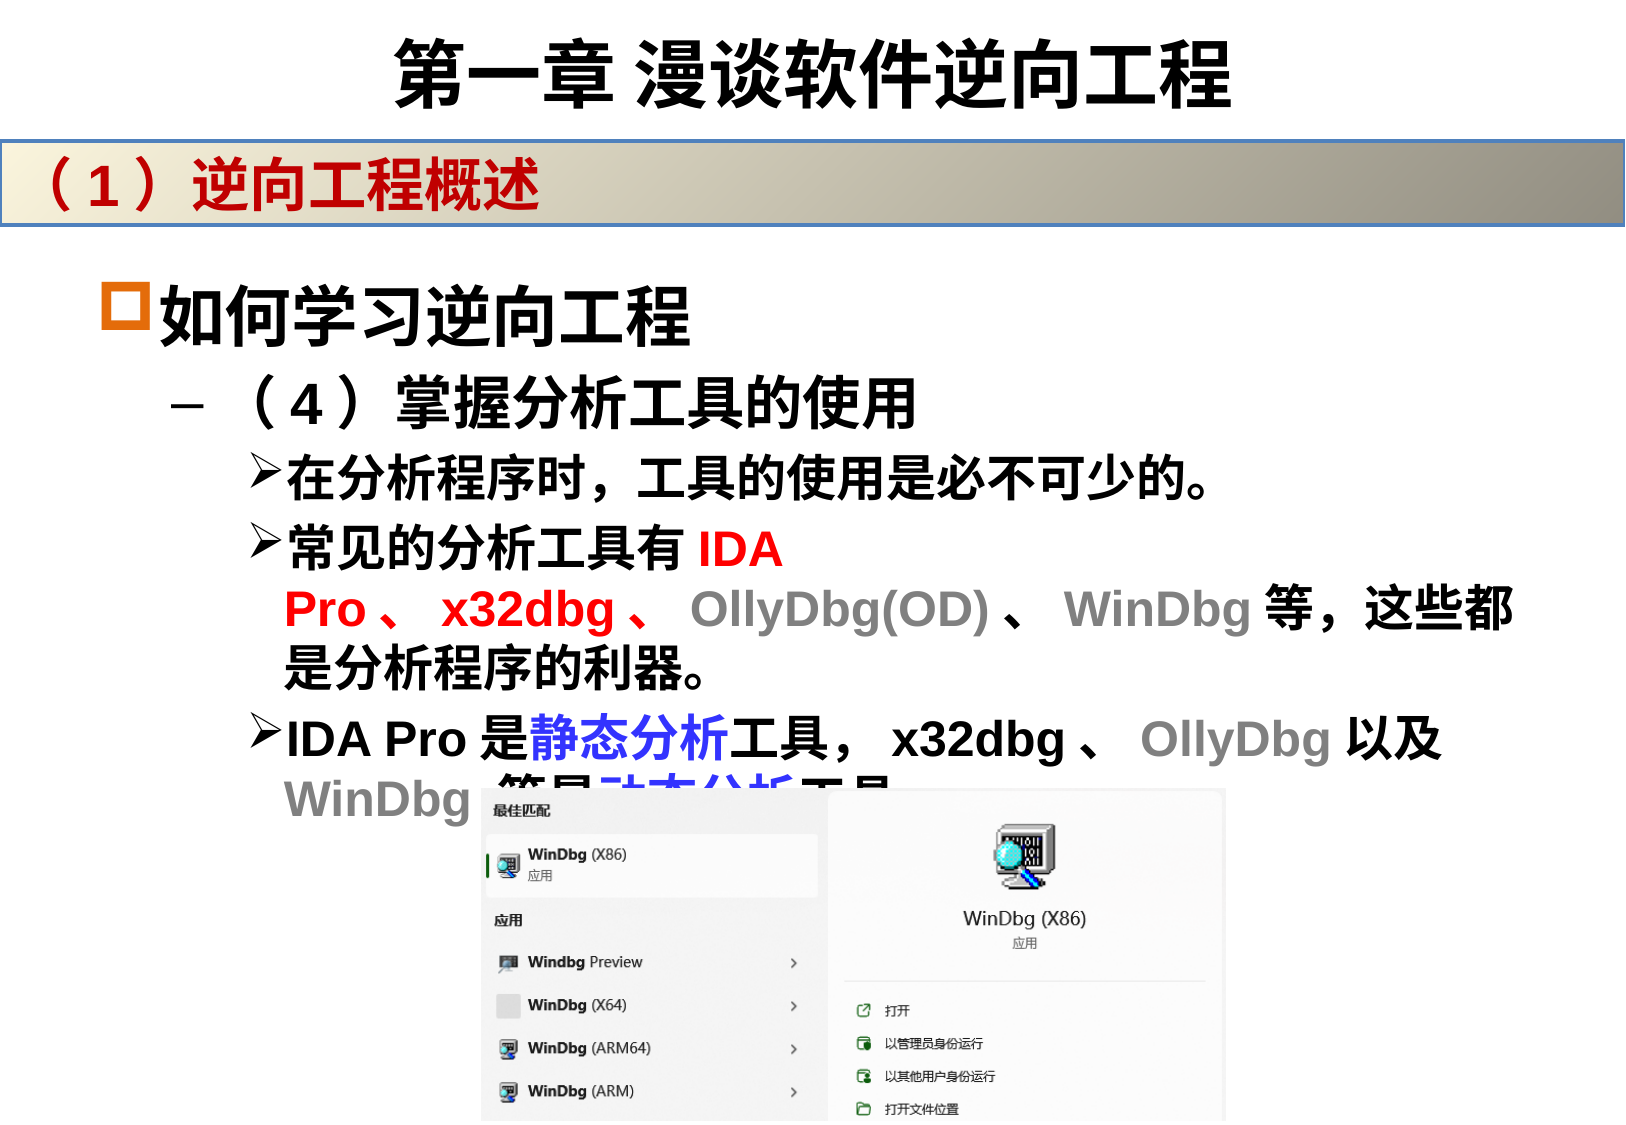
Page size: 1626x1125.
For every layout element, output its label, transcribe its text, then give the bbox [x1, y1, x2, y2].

picture [481, 788, 1227, 1121]
list 如何学习逆向工程 （4）掌握分析工具的使用 在分析程序时，工具的使用是必不可少的。 常见的分析工具有IDA Pro、x32dbg、OllyDbg(OD)、WinDbg等，这些都是分析程序的利器。 IDA Pro是静态分析工具，x32dbg、OllyDbg以及WinDbg 等是动态分析工具。 [81, 267, 1544, 1047]
text_box （1）逆向工程概述 [0, 139, 1625, 227]
title 第一章 漫谈软件逆向工程 [81, 19, 1544, 126]
